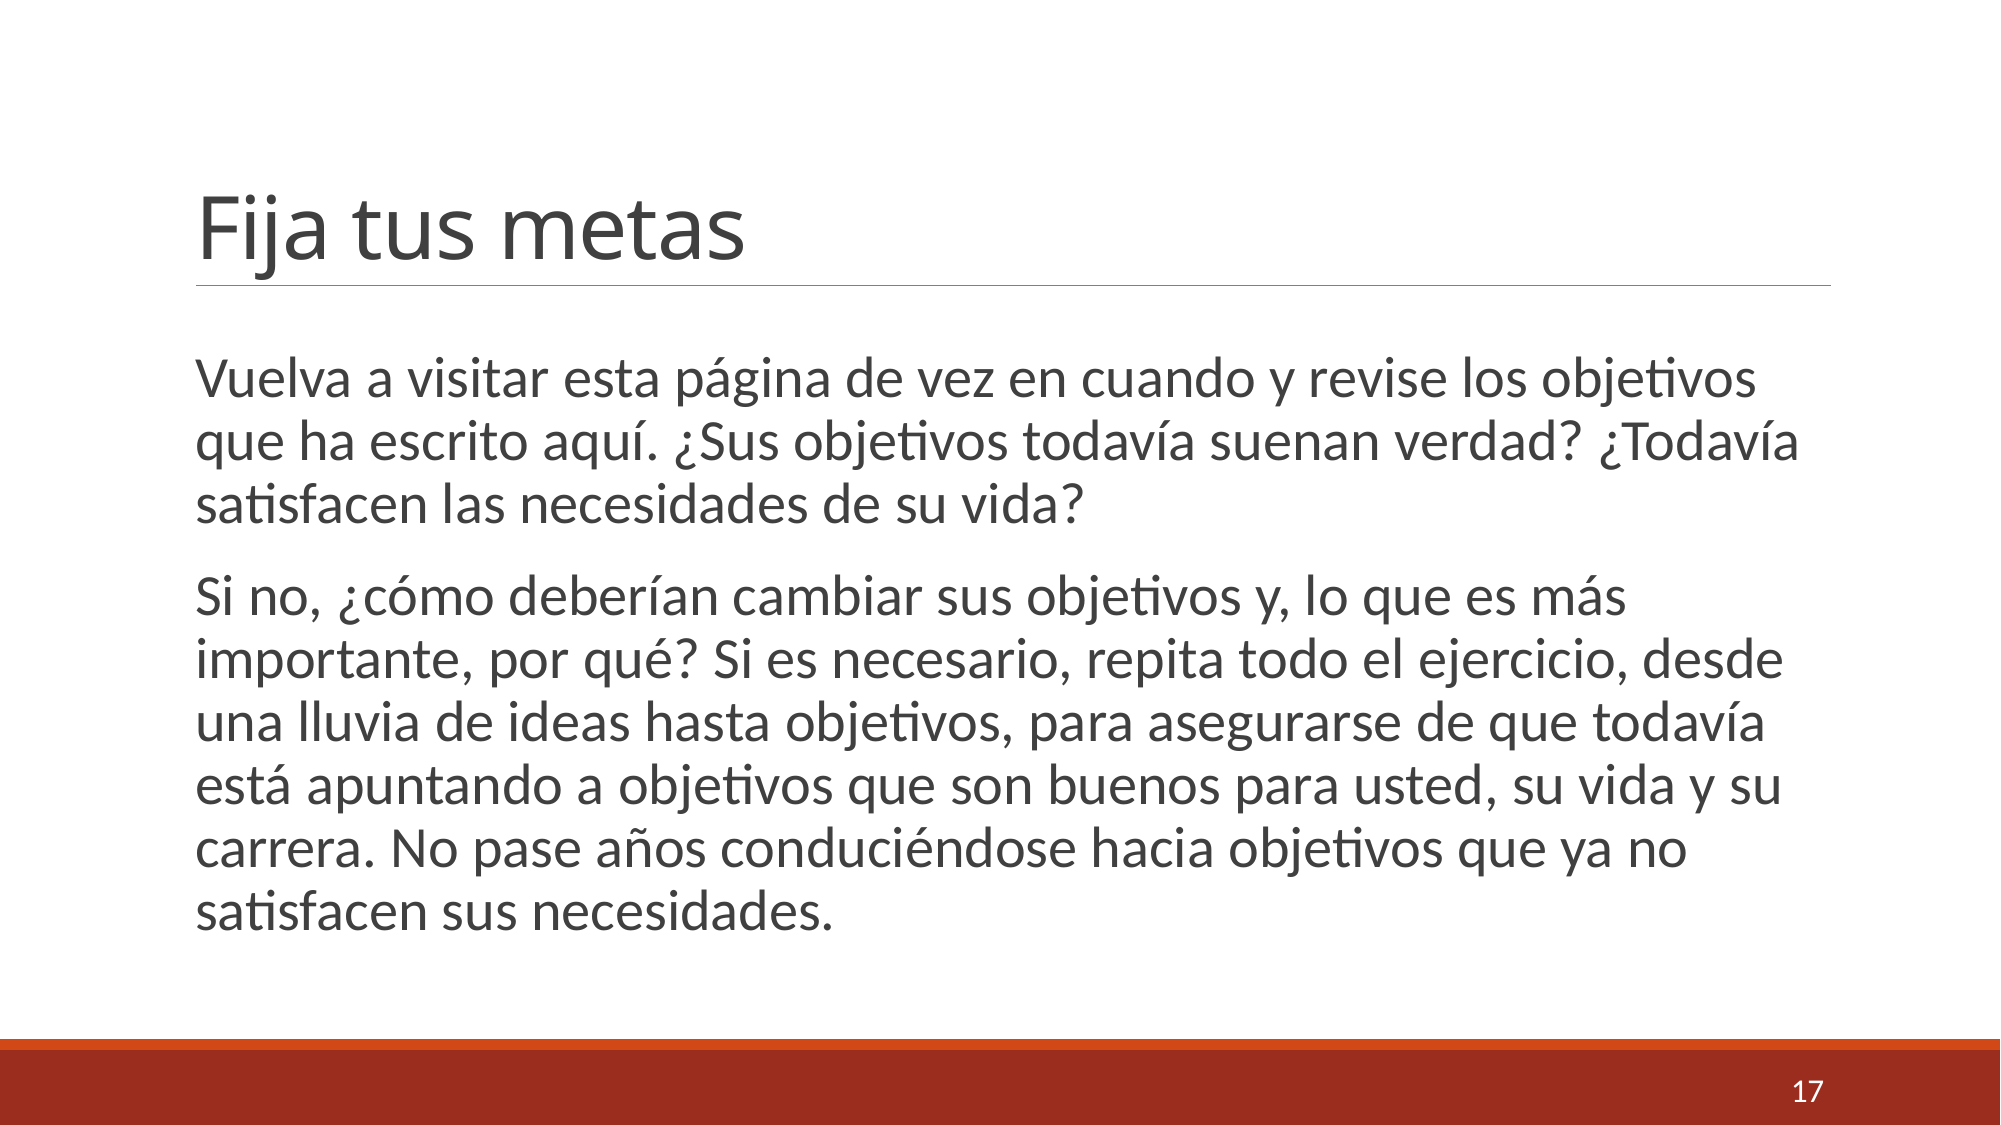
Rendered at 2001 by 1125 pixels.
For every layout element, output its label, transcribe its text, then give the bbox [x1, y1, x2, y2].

title Fija tus metas [180, 47, 1883, 285]
list Vuelva a visitar esta página de vez en cuando y revise los objetivos que ha escrito aquí. ¿Sus objetivos todavía suenan verdad? ¿Todavía satisfacen las necesidades de su vida? Si no, ¿cómo deberían cambiar sus objetivos y, lo que es más importante, por qué? Si es necesario, repita todo el ejercicio, desde una lluvia de ideas hasta objetivos, para asegurarse de que todavía está apuntando a objetivos que son buenos para usted, su vida y su carrera. No pase años conduciéndose hacia objetivos que ya no satisfacen sus necesidades. [180, 339, 1840, 956]
slide_number 17 [1624, 1059, 1840, 1120]
